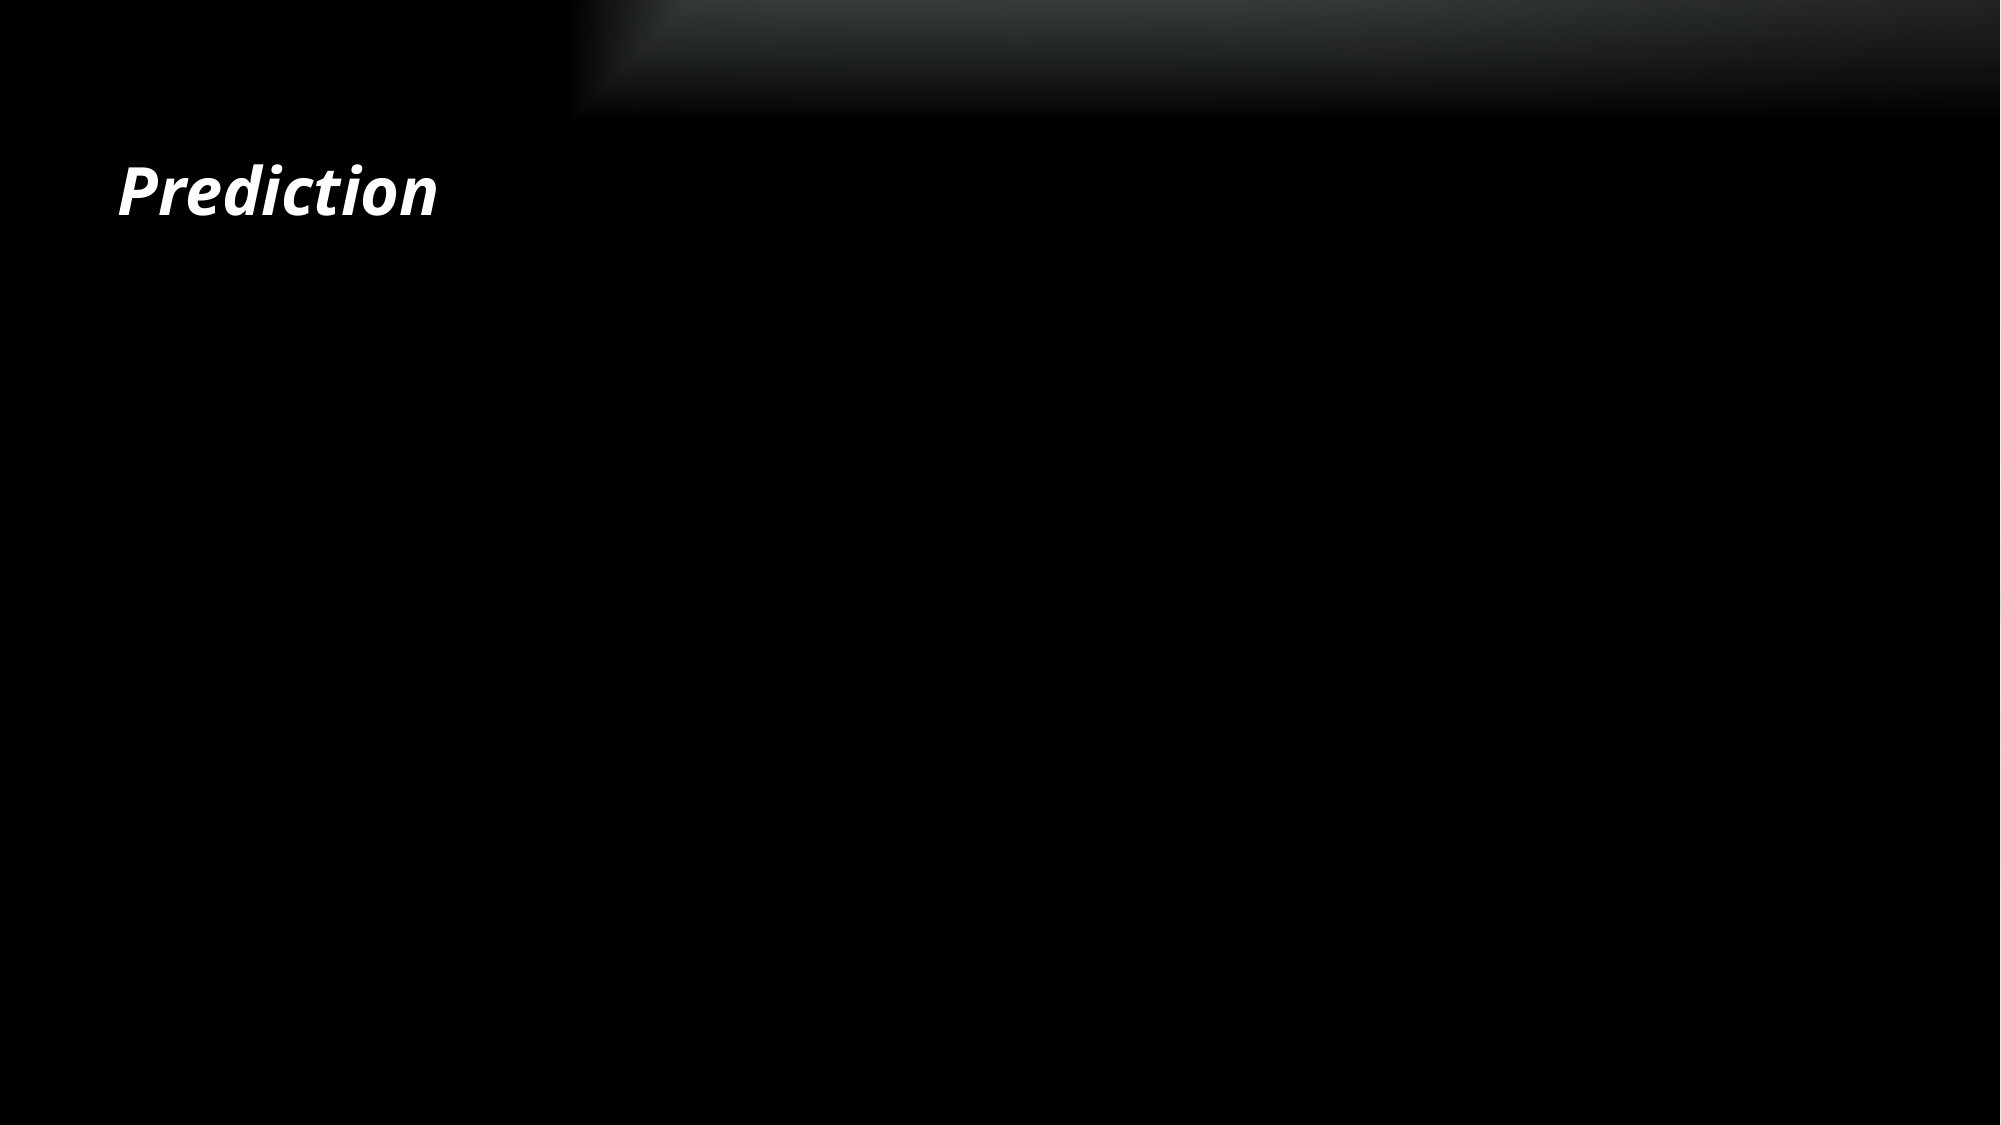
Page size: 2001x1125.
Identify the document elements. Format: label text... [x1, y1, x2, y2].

text_box Prediction [102, 101, 1032, 237]
text_box [0, 0, 2000, 1125]
